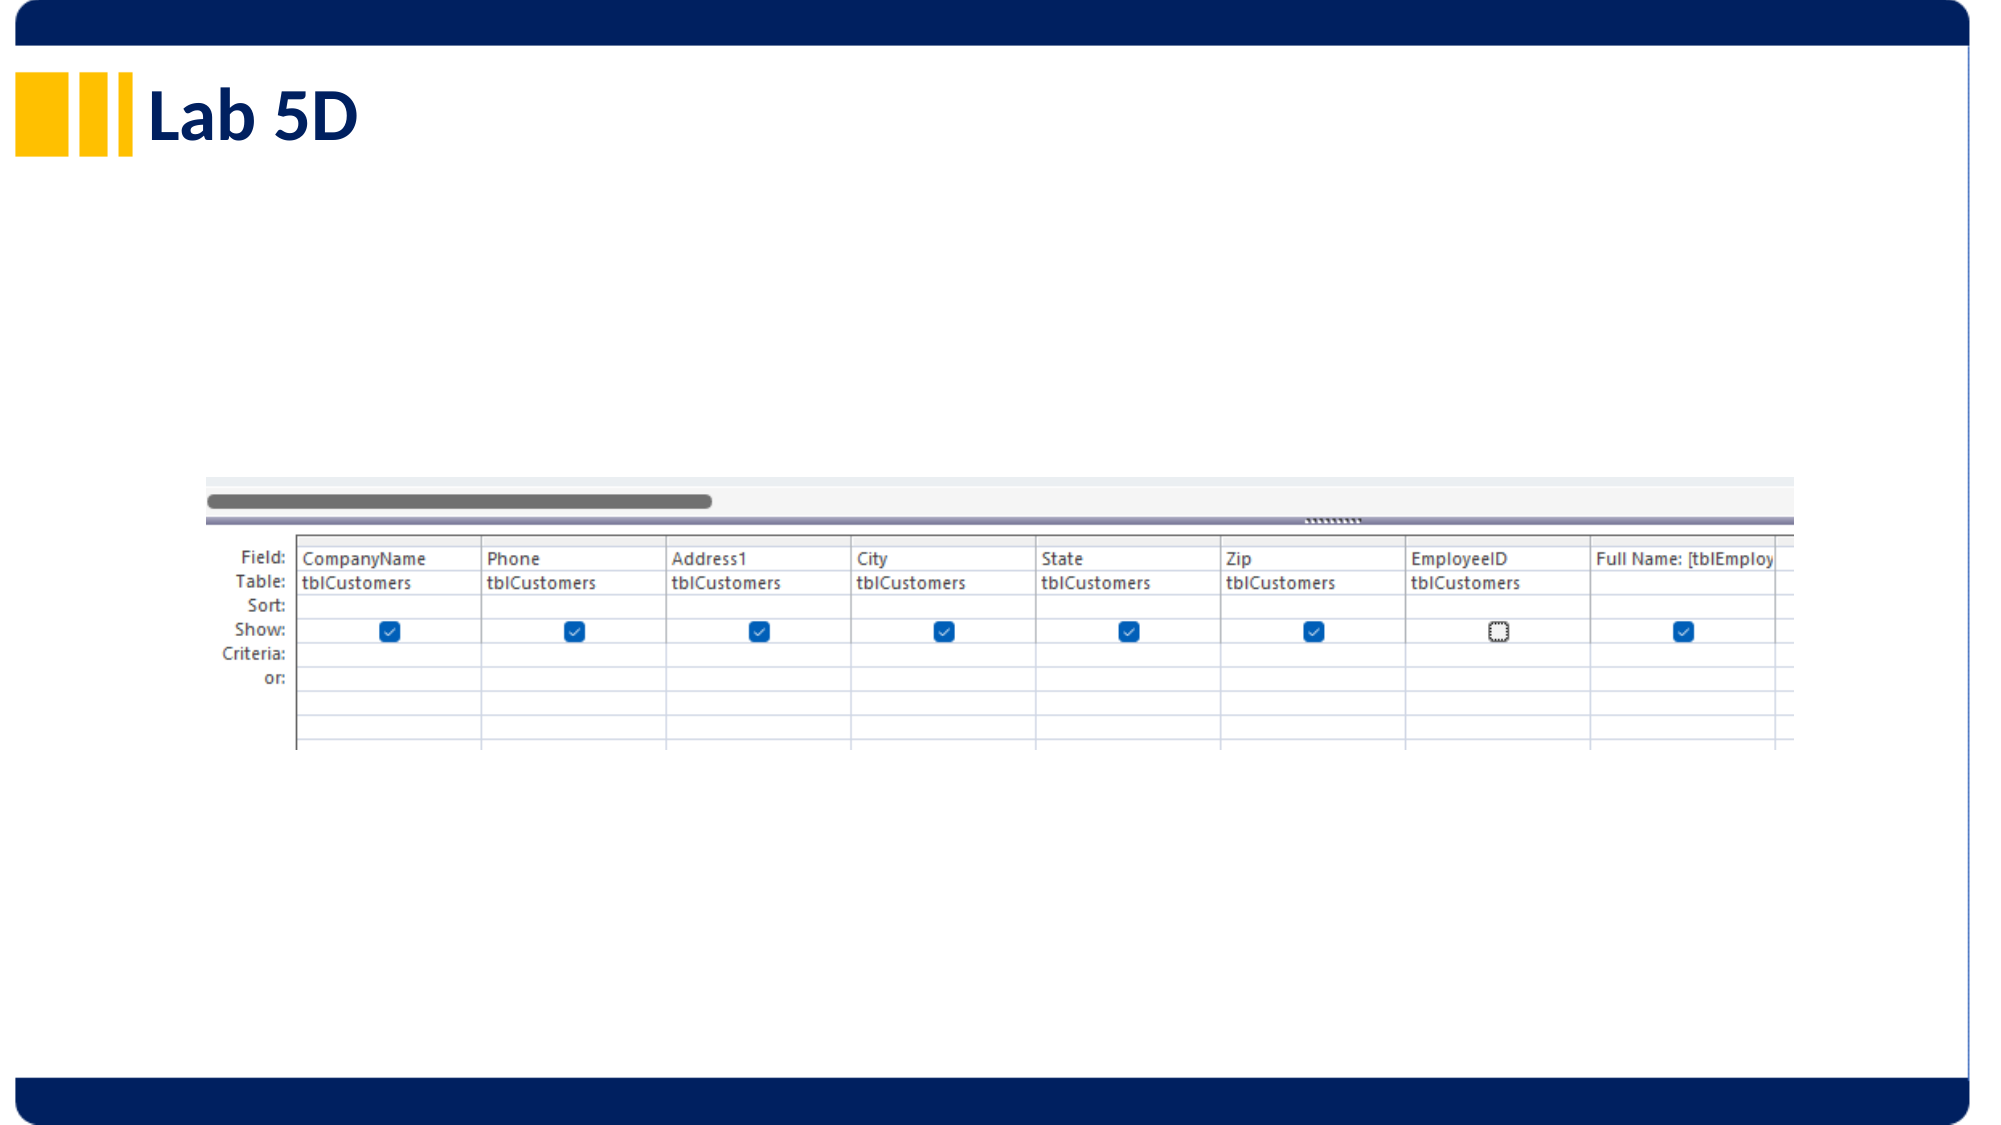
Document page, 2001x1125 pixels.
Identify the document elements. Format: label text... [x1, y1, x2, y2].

text_box Lab 5D [133, 60, 458, 172]
picture [0, 0, 2001, 1125]
